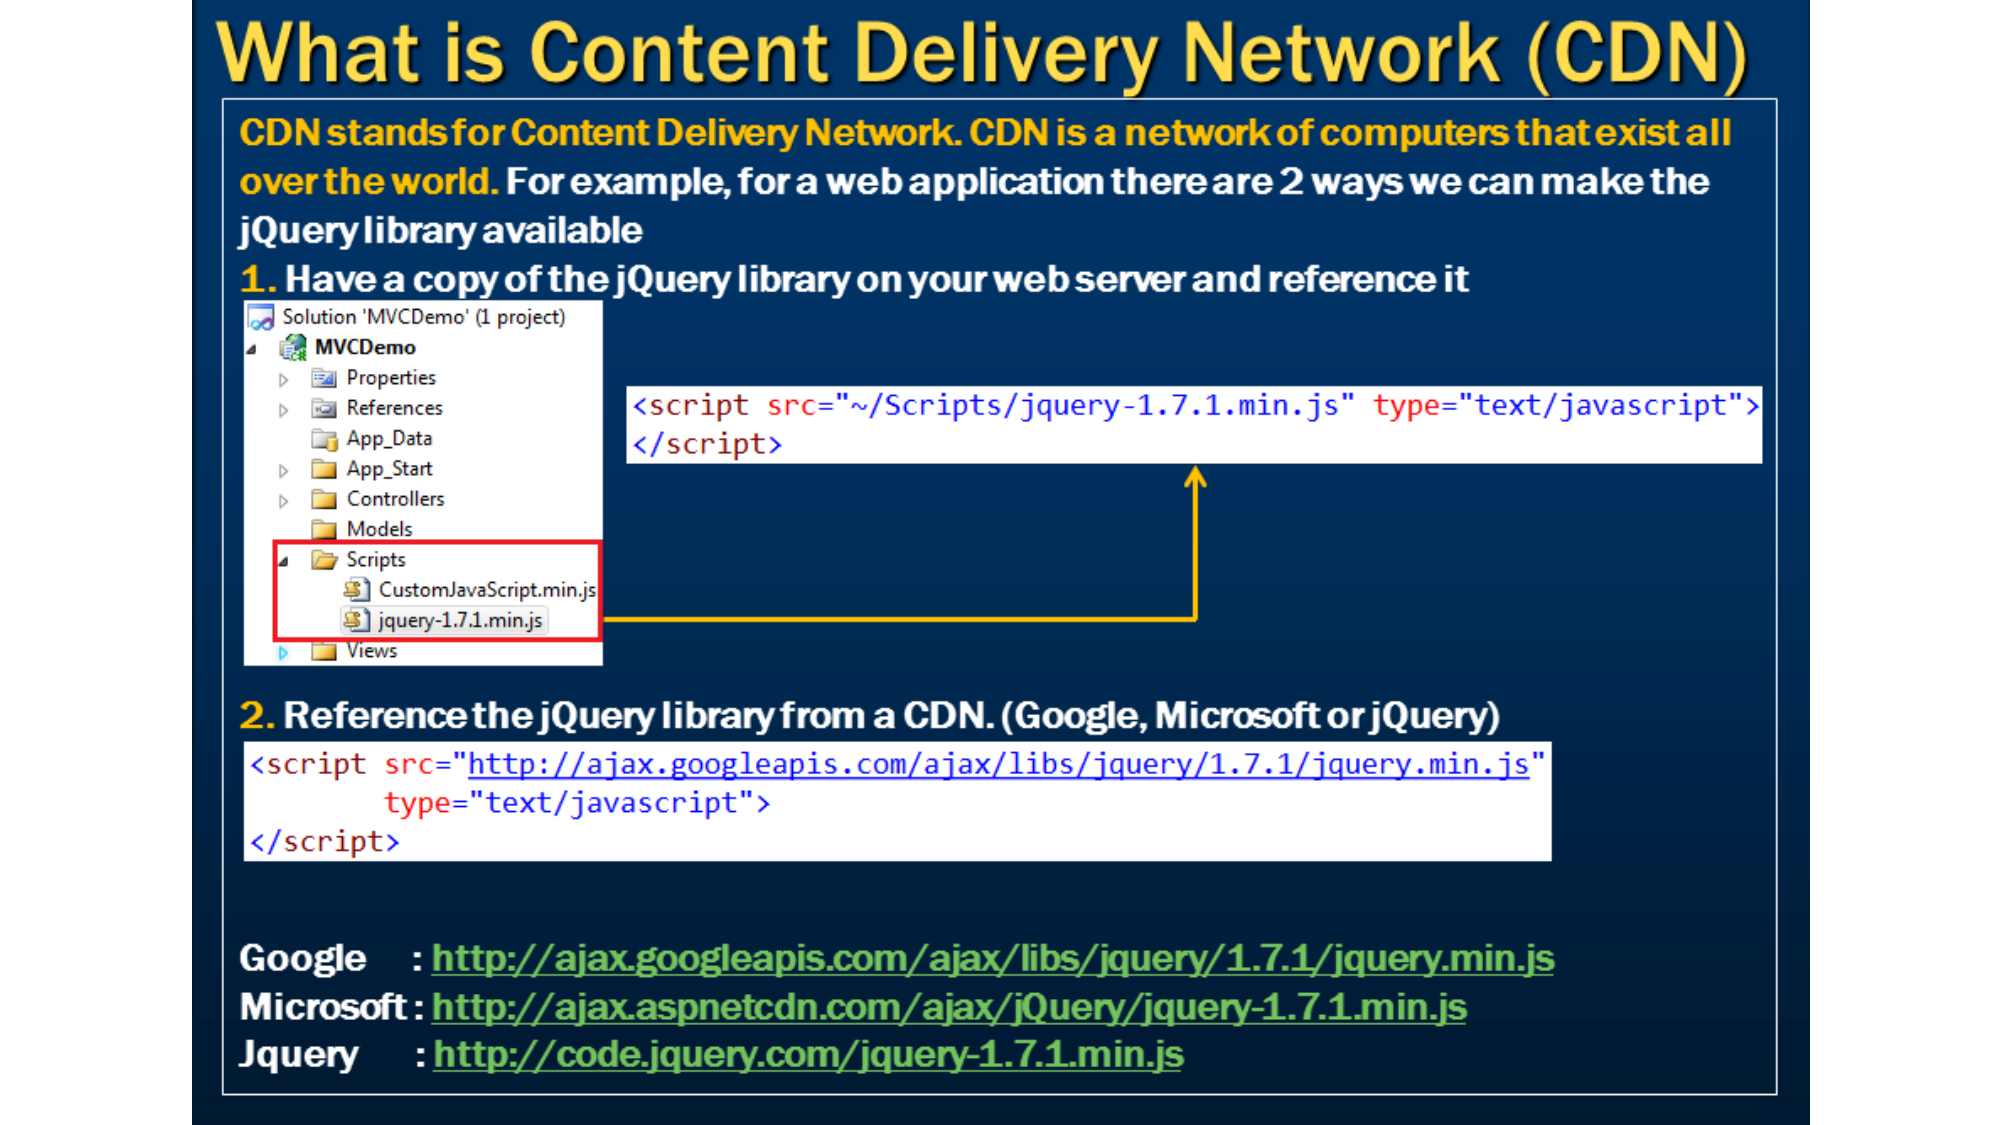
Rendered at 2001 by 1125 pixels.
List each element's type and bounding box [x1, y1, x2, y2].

list [192, 0, 1810, 1125]
